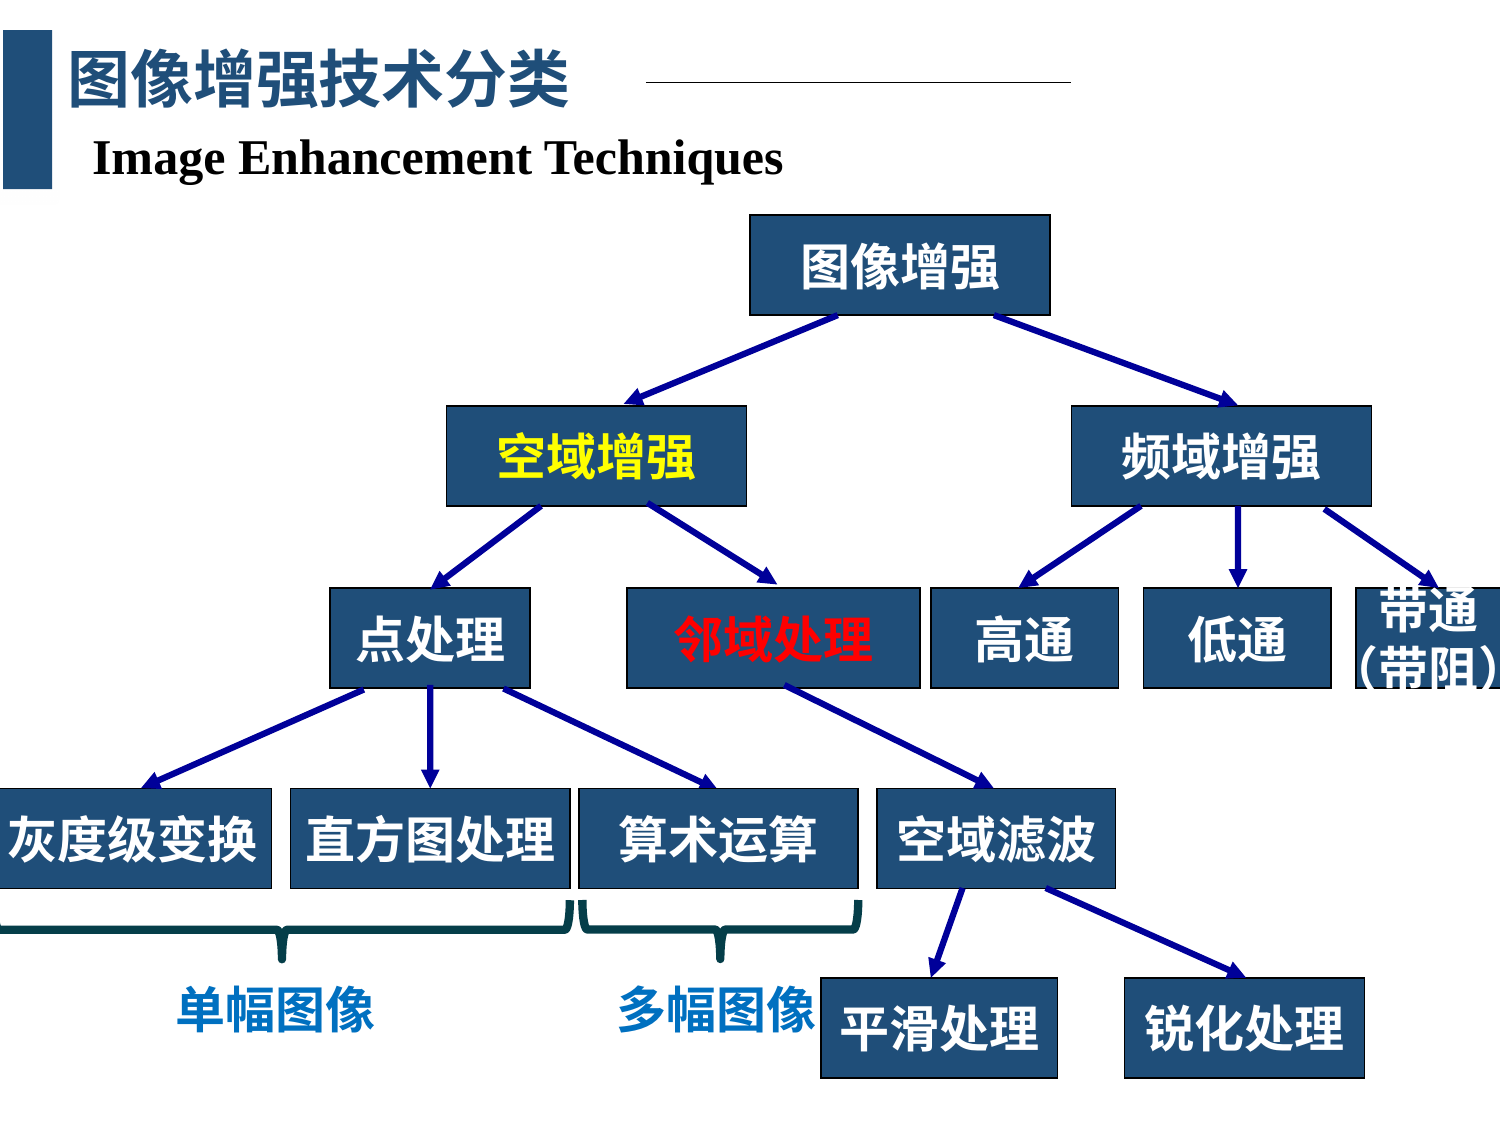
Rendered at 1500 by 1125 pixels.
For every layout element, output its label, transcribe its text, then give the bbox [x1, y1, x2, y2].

text_box 点处理 [330, 588, 531, 688]
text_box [930, 315, 1500, 688]
text_box [2, 29, 53, 190]
text_box 平滑处理 [820, 977, 1058, 1078]
text_box [430, 505, 542, 590]
text_box [503, 688, 717, 788]
text_box 空域增强 [446, 405, 747, 506]
text_box 灰度级变换 [0, 788, 272, 889]
text_box Image Enhancement Techniques [77, 92, 877, 226]
text_box 算术运算 [578, 788, 859, 889]
text_box 锐化处理 [1124, 977, 1365, 1078]
text_box [1045, 887, 1247, 979]
text_box [582, 900, 859, 960]
text_box 直方图处理 [290, 788, 570, 889]
text_box [929, 887, 963, 978]
text_box 单幅图像 [160, 971, 391, 1046]
text_box [623, 315, 838, 405]
text_box [647, 502, 778, 585]
text_box 空域滤波 [876, 788, 1116, 889]
text_box 多幅图像 [601, 971, 832, 1046]
text_box 图像增强技术分类 [52, 16, 648, 148]
text_box [0, 900, 570, 960]
text_box [784, 684, 994, 789]
text_box 图像增强 [750, 215, 1051, 316]
text_box 邻域处理 [626, 588, 920, 688]
text_box [424, 684, 437, 789]
text_box [141, 689, 364, 789]
